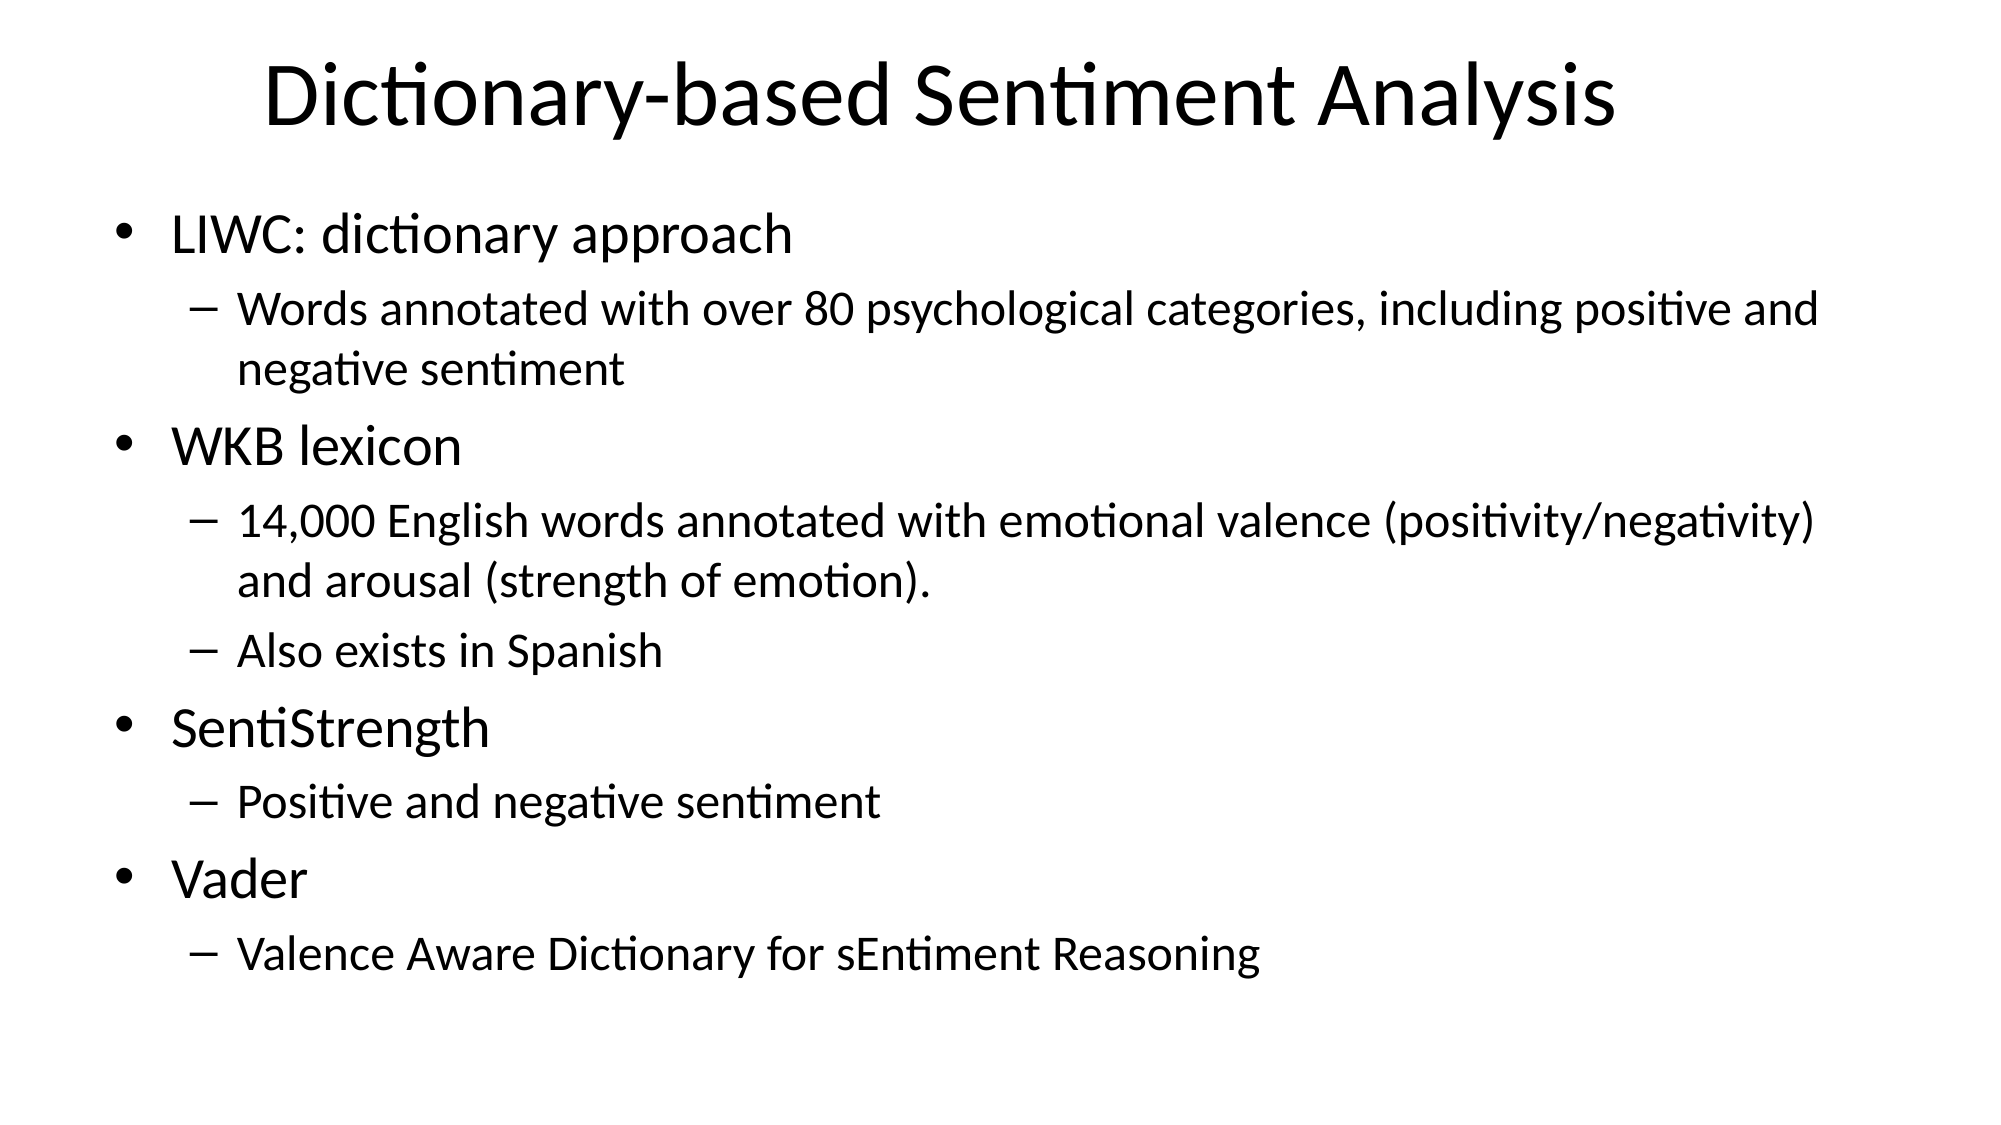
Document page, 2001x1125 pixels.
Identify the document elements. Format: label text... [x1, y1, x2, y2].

list LIWC: dictionary approach Words annotated with over 80 psychological categories, including positive and negative sentiment WKB lexicon 14,000 English words annotated with emotional valence (positivity/negativity) and arousal (strength of emotion). Also exists in Spanish SentiStrength Positive and negative sentiment Vader Valence Aware Dictionary for sEntiment Reasoning [99, 187, 1902, 1005]
title Dictionary-based Sentiment Analysis [99, 35, 1783, 141]
